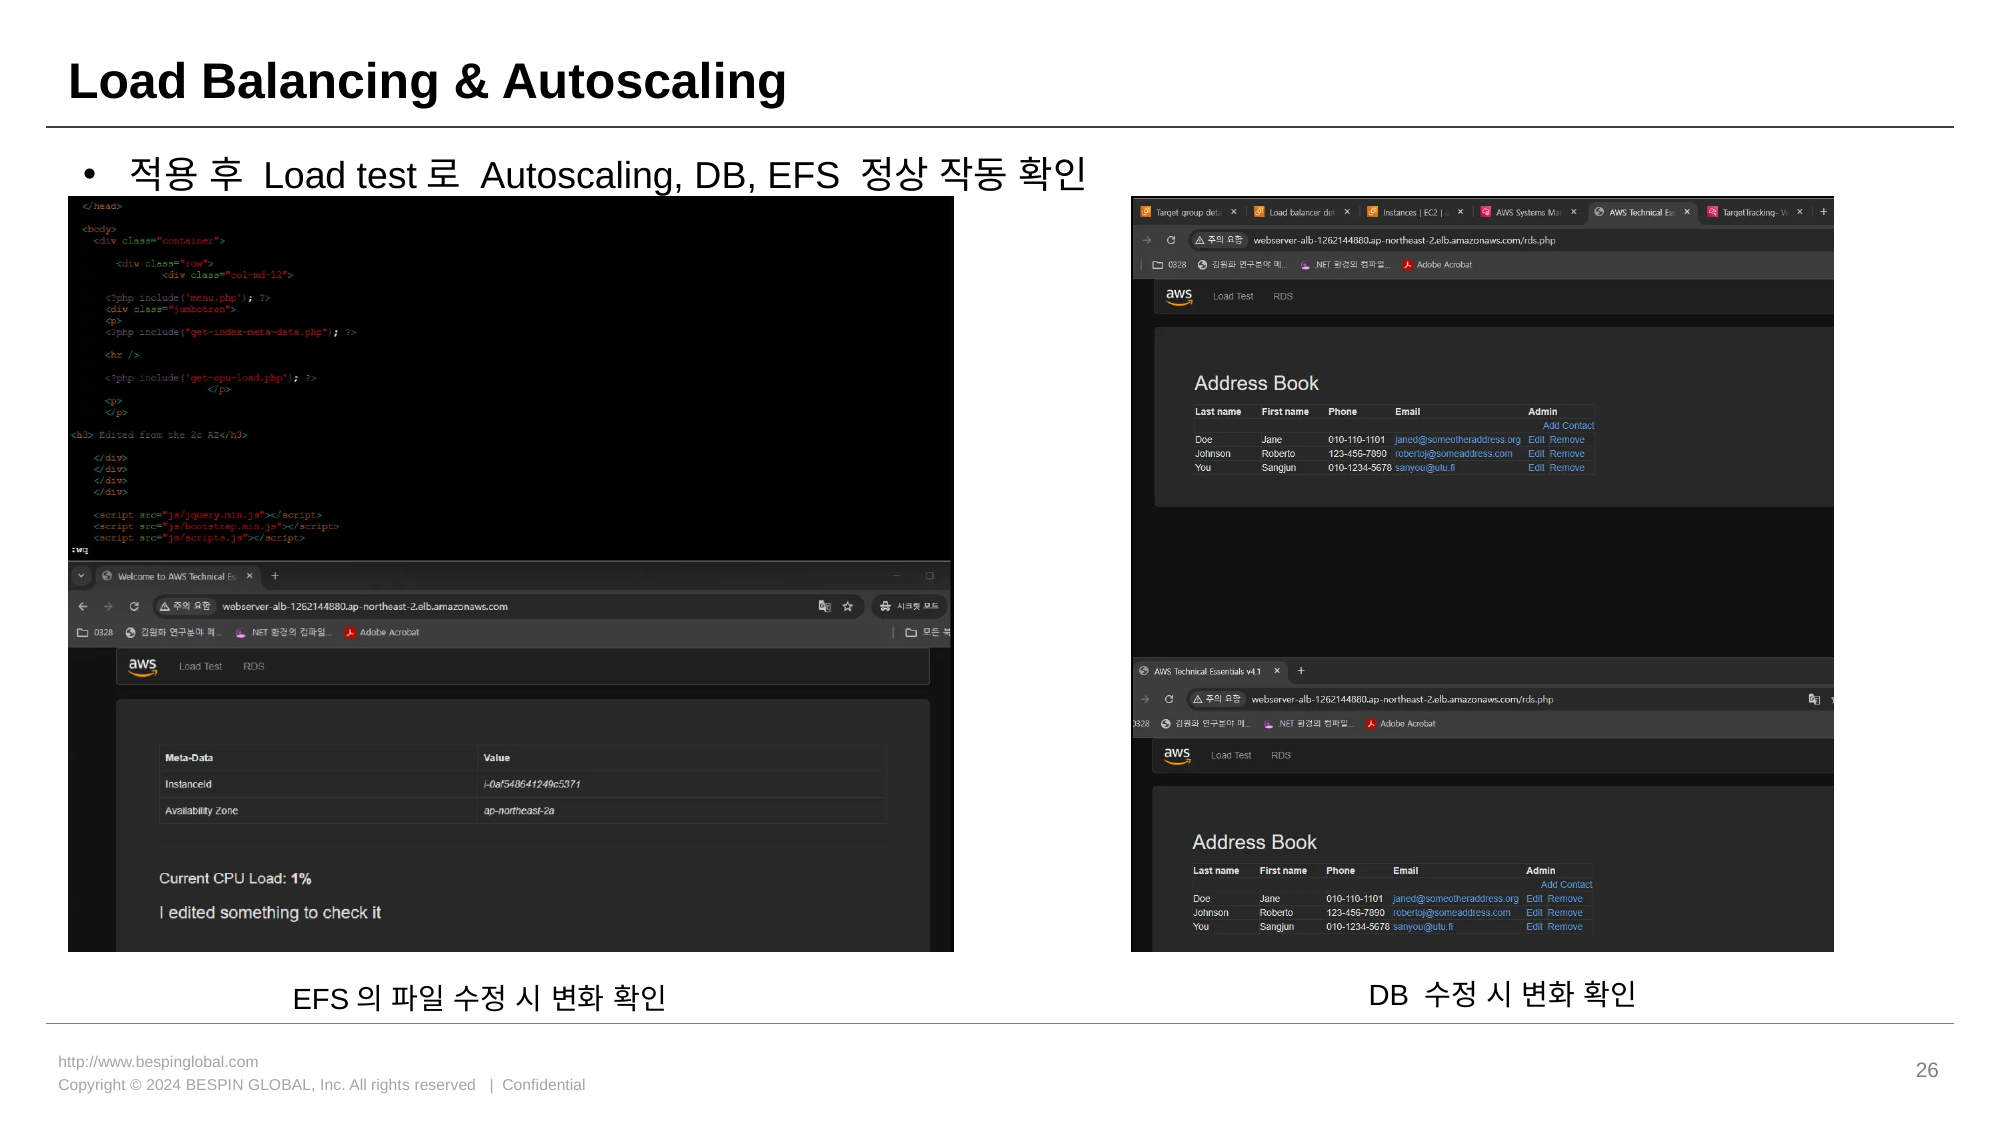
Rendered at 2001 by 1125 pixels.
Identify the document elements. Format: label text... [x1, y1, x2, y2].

text_box 적용 후 Load test로 Autoscaling, DB, EFS 정상 작동 확인 [68, 121, 1806, 407]
text_box EFS의 파일 수정 시 변화 확인 [277, 960, 917, 1023]
title Load Balancing & Autoscaling [68, 40, 1840, 125]
picture [67, 195, 954, 952]
text_box DB 수정 시 변화 확인 [1353, 951, 1993, 1019]
picture [1131, 195, 1835, 952]
